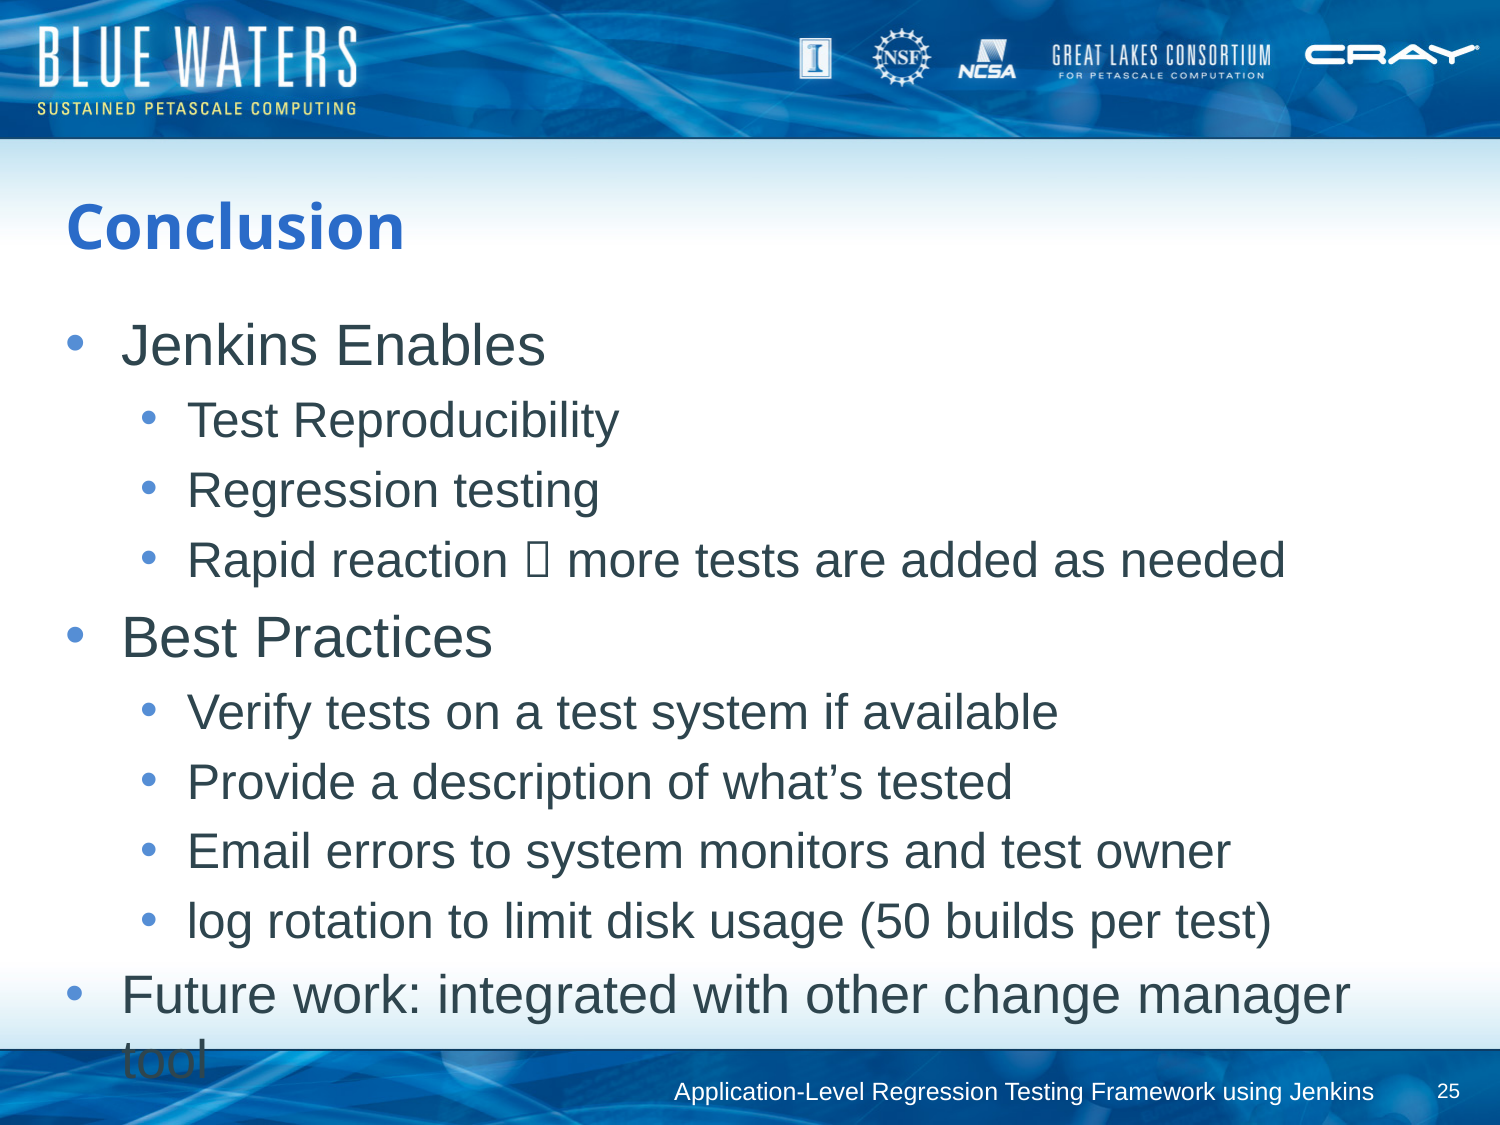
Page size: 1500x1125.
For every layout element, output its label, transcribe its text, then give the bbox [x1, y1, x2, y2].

list Jenkins Enables Test Reproducibility Regression testing Rapid reaction  more tests are added as needed Best Practices Verify tests on a test system if available Provide a description of what’s tested Email errors to system monitors and test owner log rotation to limit disk usage (50 builds per test) Future work: integrated with other change manager tool [50, 299, 1425, 1013]
title Conclusion [50, 162, 1425, 288]
footer Application-Level Regression Testing Framework using Jenkins [650, 1067, 1400, 1113]
slide_number 25 [1400, 1067, 1475, 1113]
picture [0, 0, 1500, 1125]
